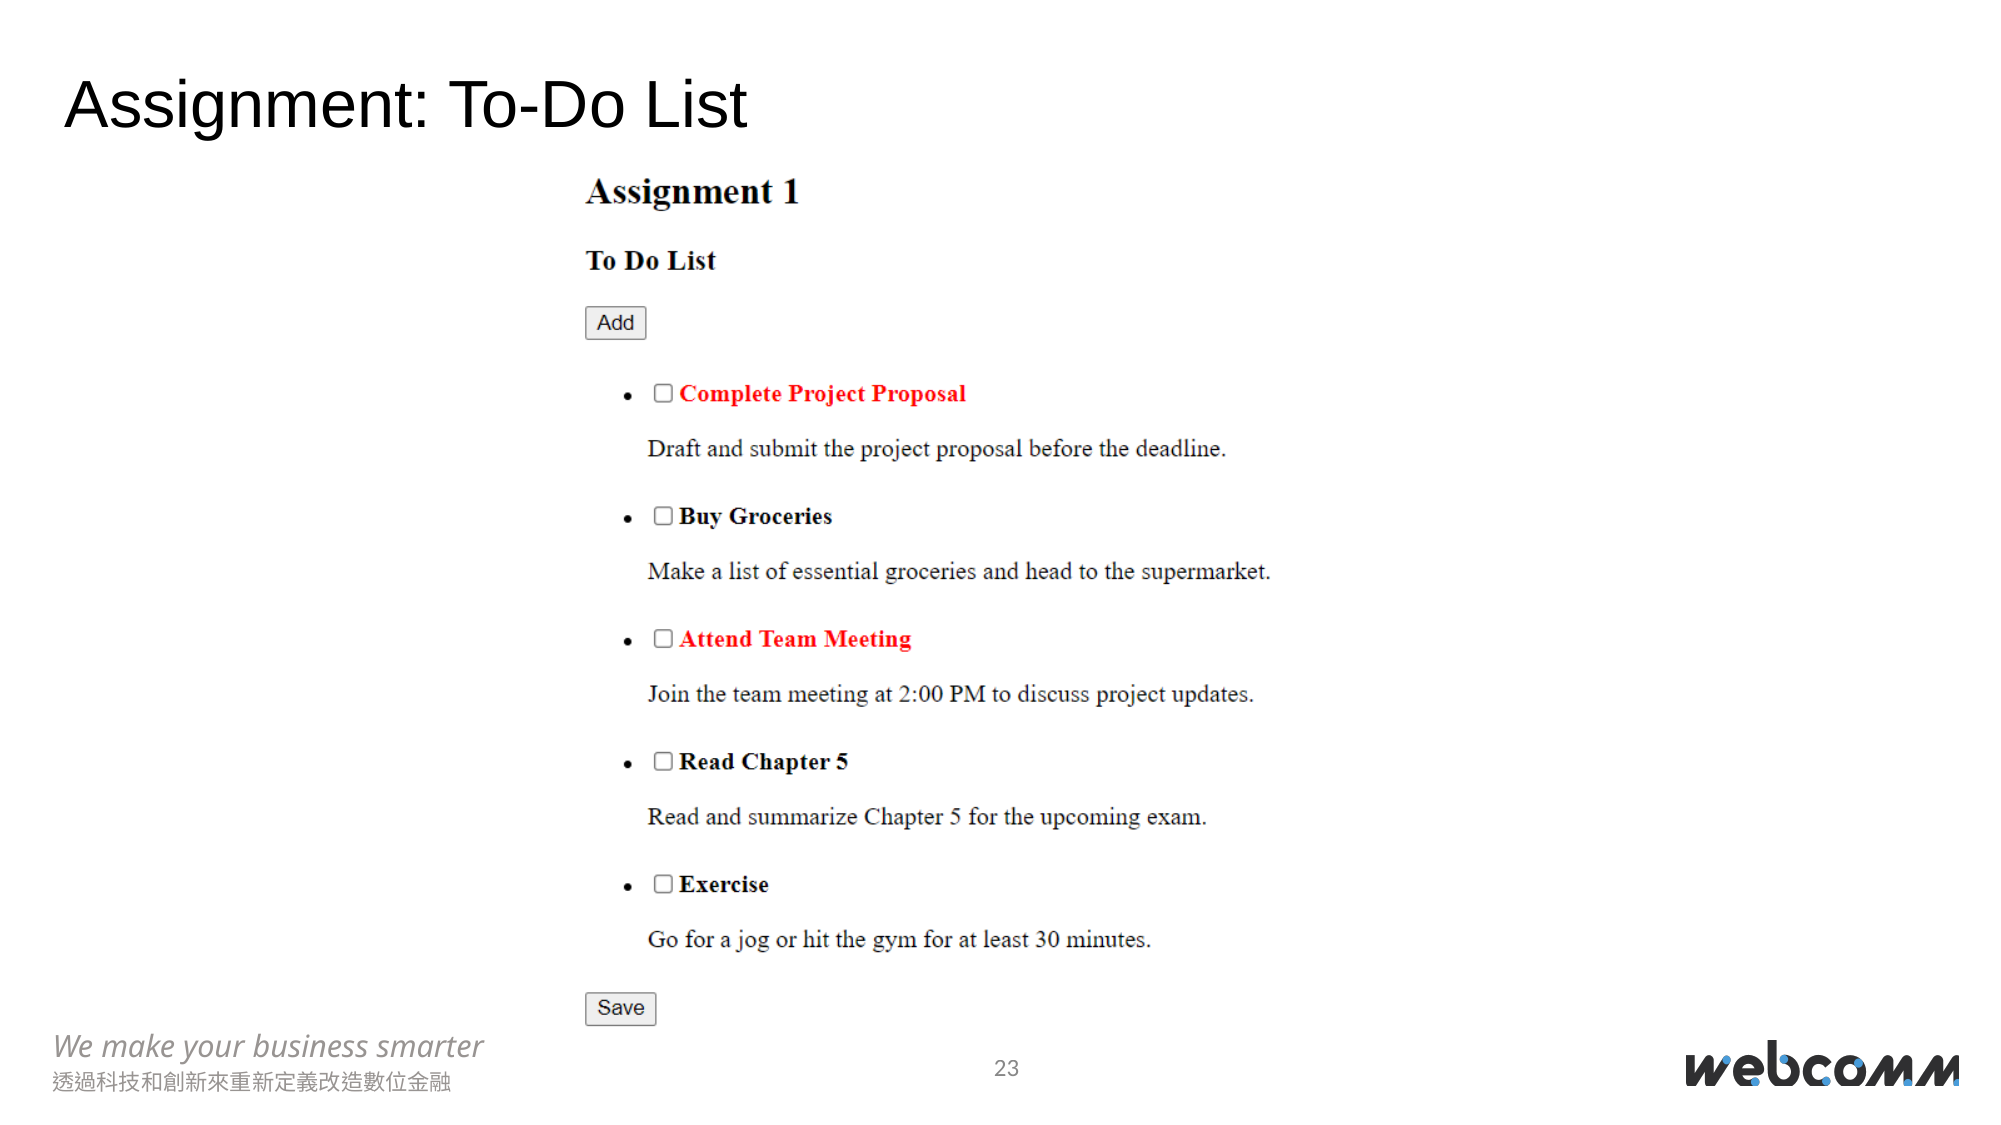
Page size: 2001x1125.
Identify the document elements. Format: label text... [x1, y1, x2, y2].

picture [528, 161, 1471, 1060]
picture [1686, 1040, 1959, 1086]
text_box Assignment: To-Do List [49, 50, 1954, 162]
